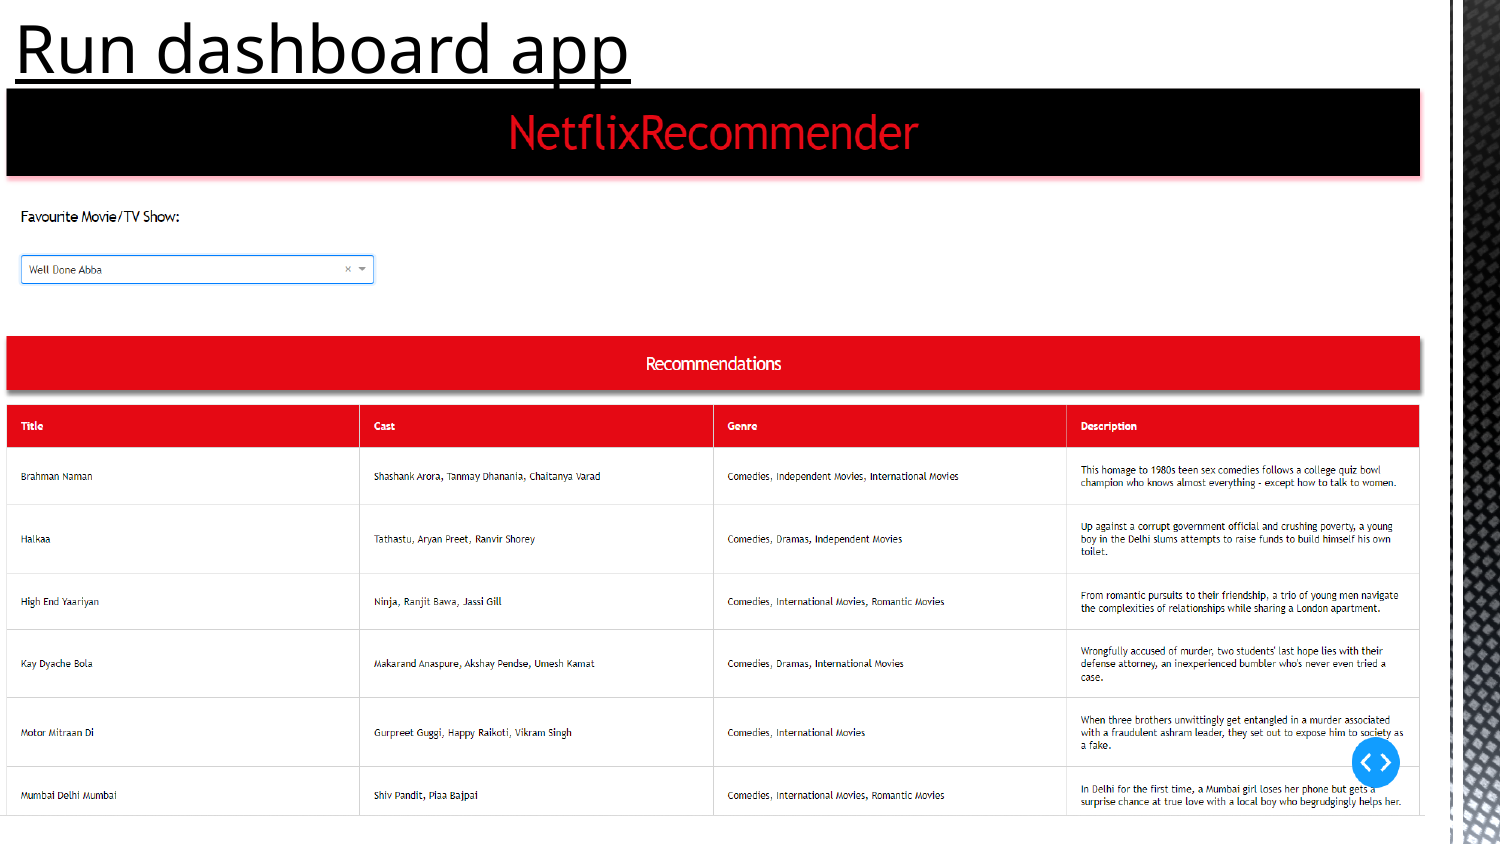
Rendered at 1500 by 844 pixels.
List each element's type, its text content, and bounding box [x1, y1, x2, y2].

picture [1447, 0, 1500, 844]
text_box Run dashboard app [0, 0, 725, 84]
picture [0, 85, 1426, 816]
